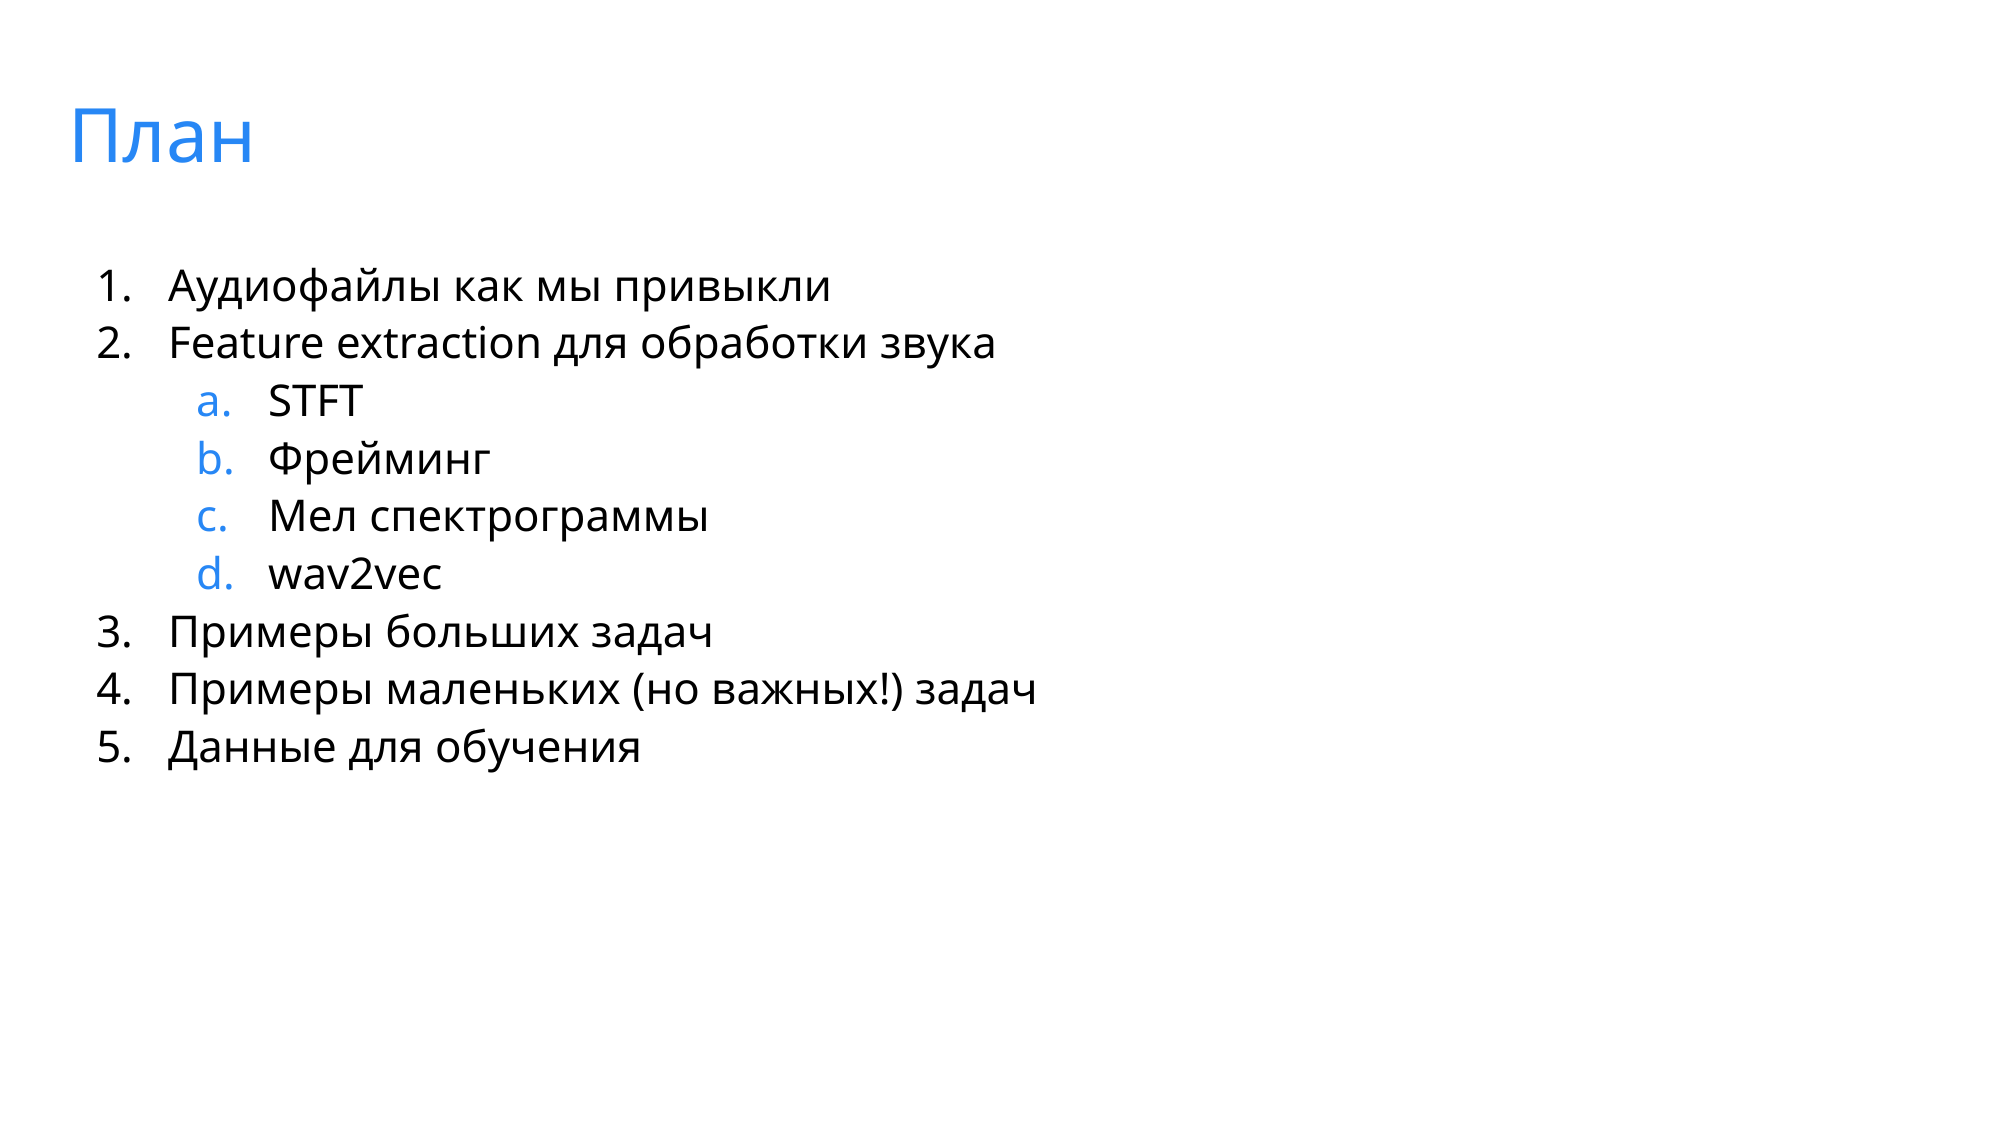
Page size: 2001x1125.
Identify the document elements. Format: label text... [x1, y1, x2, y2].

list Аудиофайлы как мы привыкли Feature extraction для обработки звука STFT Фрейминг Мел спектрограммы wav2vec Примеры больших задач Примеры маленьких (но важных!) задач Данные для обучения [68, 252, 1932, 1000]
title План [68, 97, 1932, 223]
